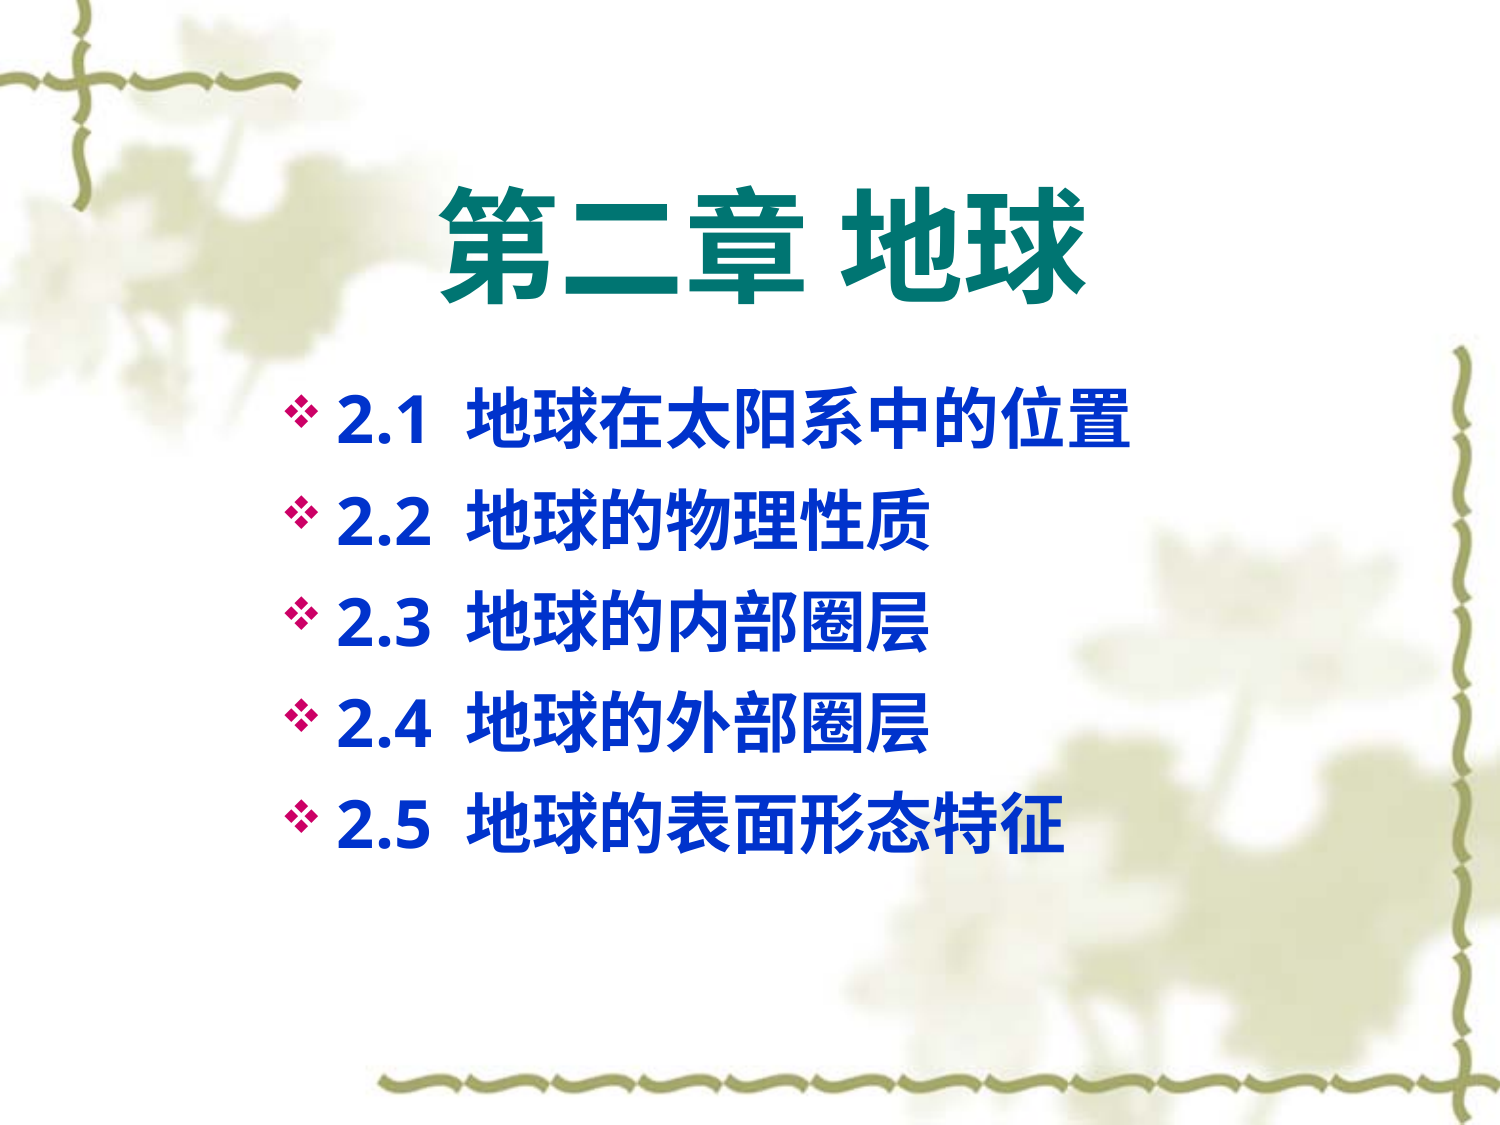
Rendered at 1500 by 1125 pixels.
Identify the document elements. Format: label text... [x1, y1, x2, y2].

picture [0, 0, 1500, 1125]
list 2.1 地球在太阳系中的位置 2.2 地球的物理性质 2.3 地球的内部圈层 2.4 地球的外部圈层 2.5 地球的表面形态特征 [265, 361, 1412, 1006]
title 第二章 地球 [123, 160, 1399, 326]
